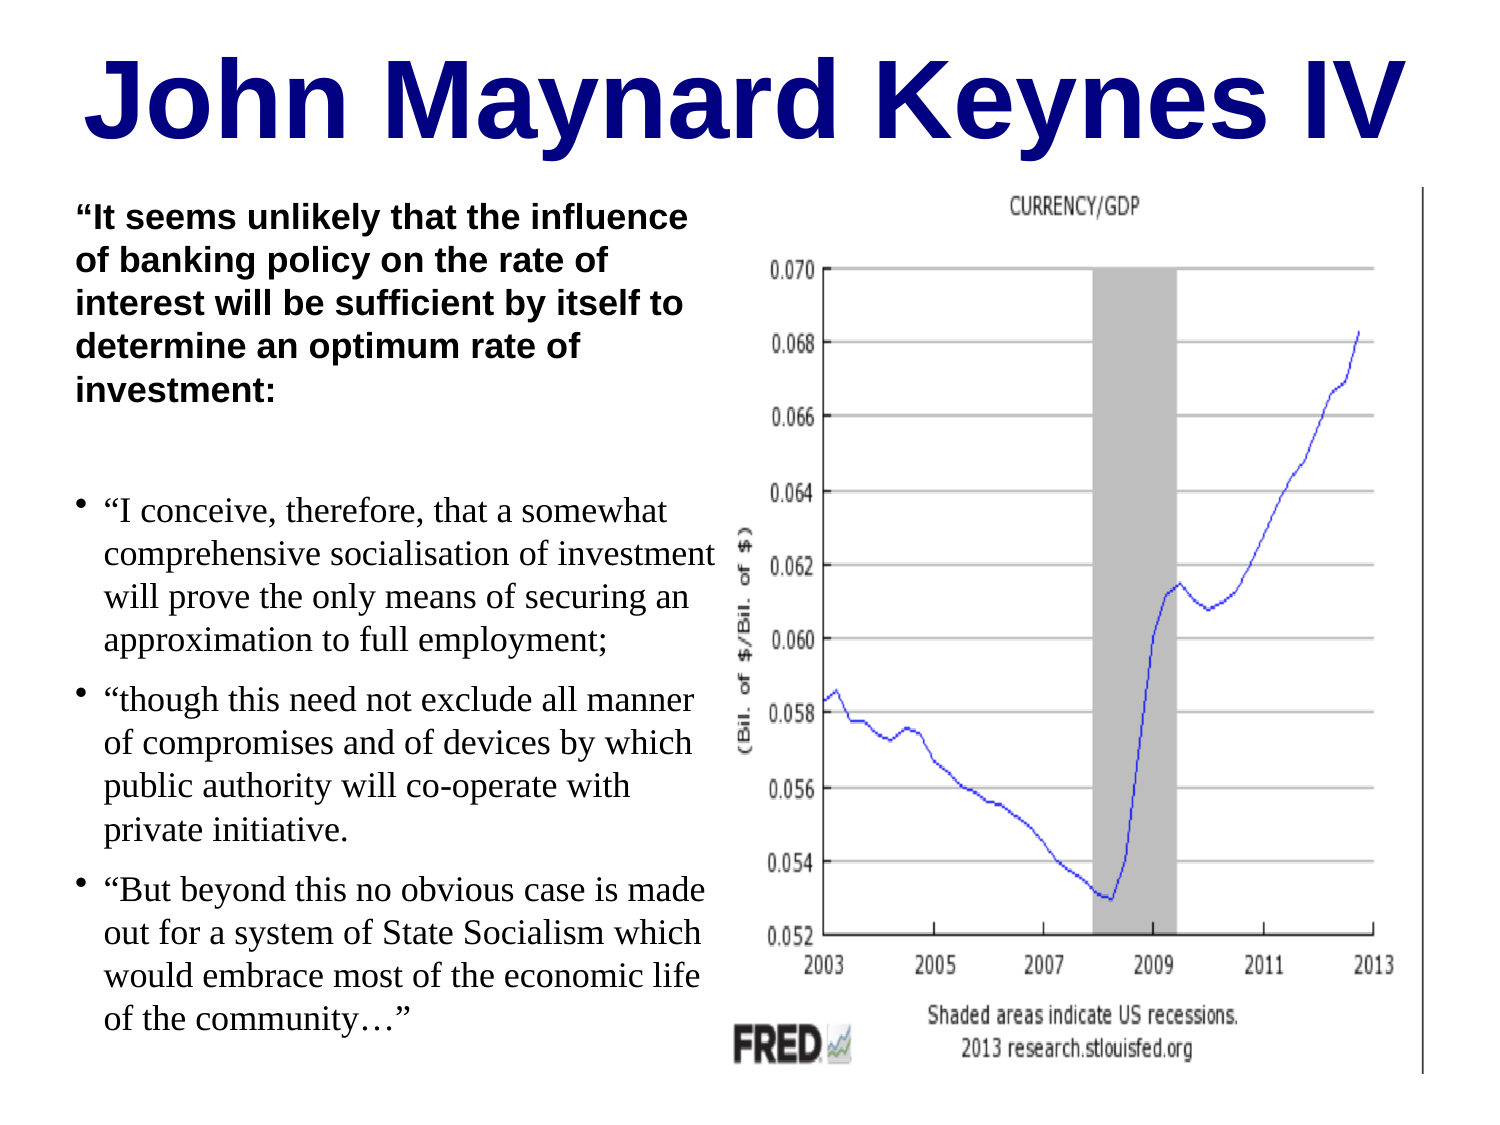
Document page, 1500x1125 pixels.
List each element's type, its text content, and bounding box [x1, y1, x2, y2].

title John Maynard Keynes IV [68, 0, 1424, 188]
text_box “It seems unlikely that the influence of banking policy on the rate of interest will be sufficient by itself to determine an optimum rate of investment: “I conceive, therefore, that a somewhat comprehensive socialisation of investment will prove the only means of securing an approximation to full employment; “though this need not exclude all manner of compromises and of devices by which public authority will co-operate with private initiative. “But beyond this no obvious case is made out for a system of State Socialism which would embrace most of the economic life of the community…” [69, 187, 725, 1074]
picture [725, 187, 1424, 1074]
